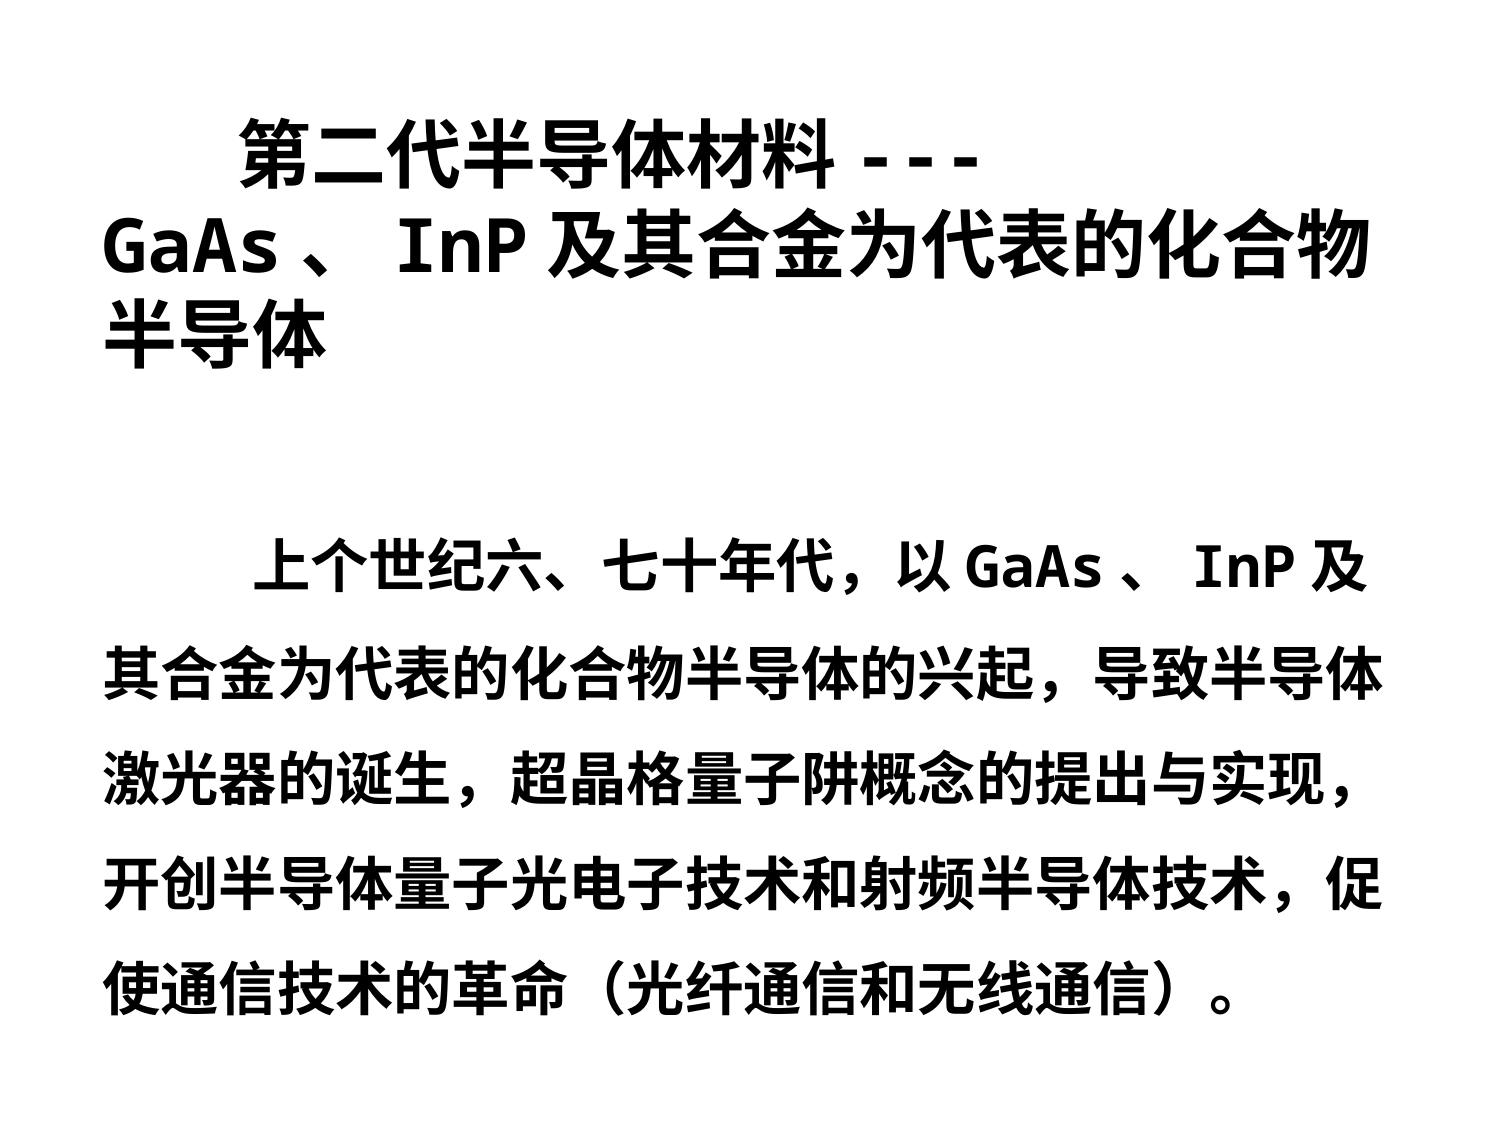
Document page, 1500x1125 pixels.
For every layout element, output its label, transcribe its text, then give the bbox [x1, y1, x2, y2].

text_box 第二代半导体材料---GaAs、InP及其合金为代表的化合物半导体 上个世纪六、七十年代，以GaAs、InP及其合金为代表的化合物半导体的兴起，导致半导体激光器的诞生，超晶格量子阱概念的提出与实现，开创半导体量子光电子技术和射频半导体技术，促使通信技术的革命（光纤通信和无线通信）。 [87, 99, 1407, 1030]
